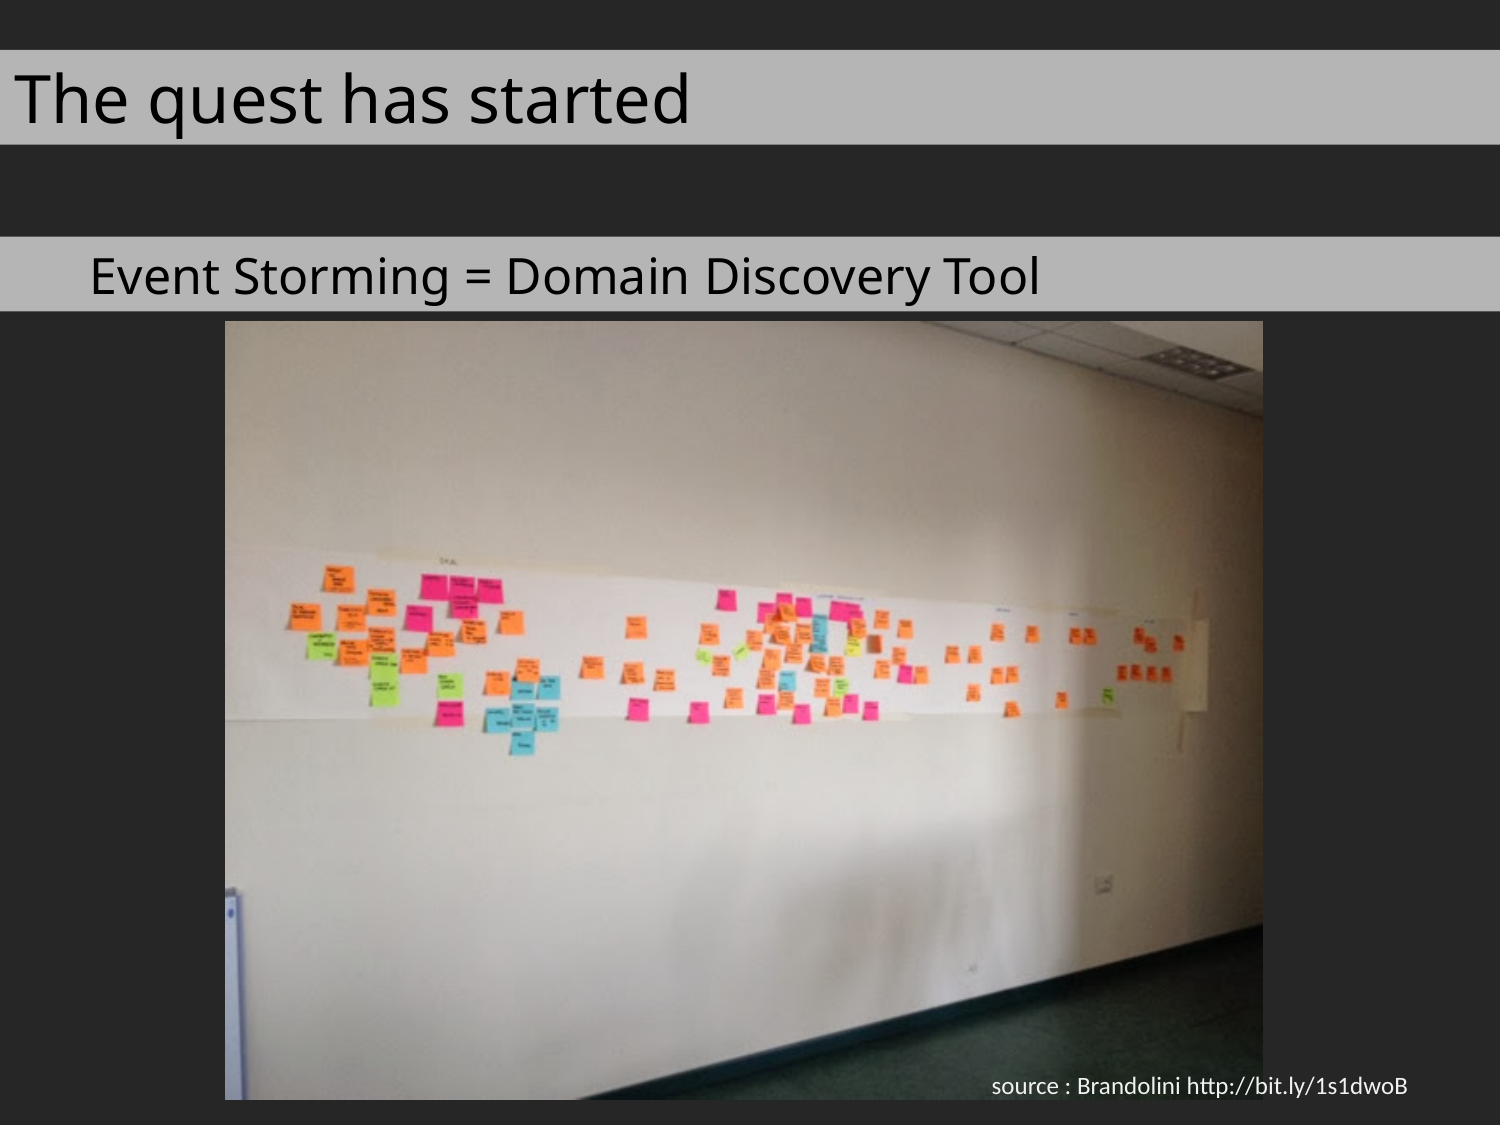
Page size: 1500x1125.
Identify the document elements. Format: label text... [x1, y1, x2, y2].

picture [224, 321, 1263, 1101]
text_box Event Storming = Domain Discovery Tool [0, 236, 1500, 312]
text_box The quest has started [0, 49, 1500, 145]
text_box source : Brandolini http://bit.ly/1s1dwoB [1261, 1062, 1424, 1108]
